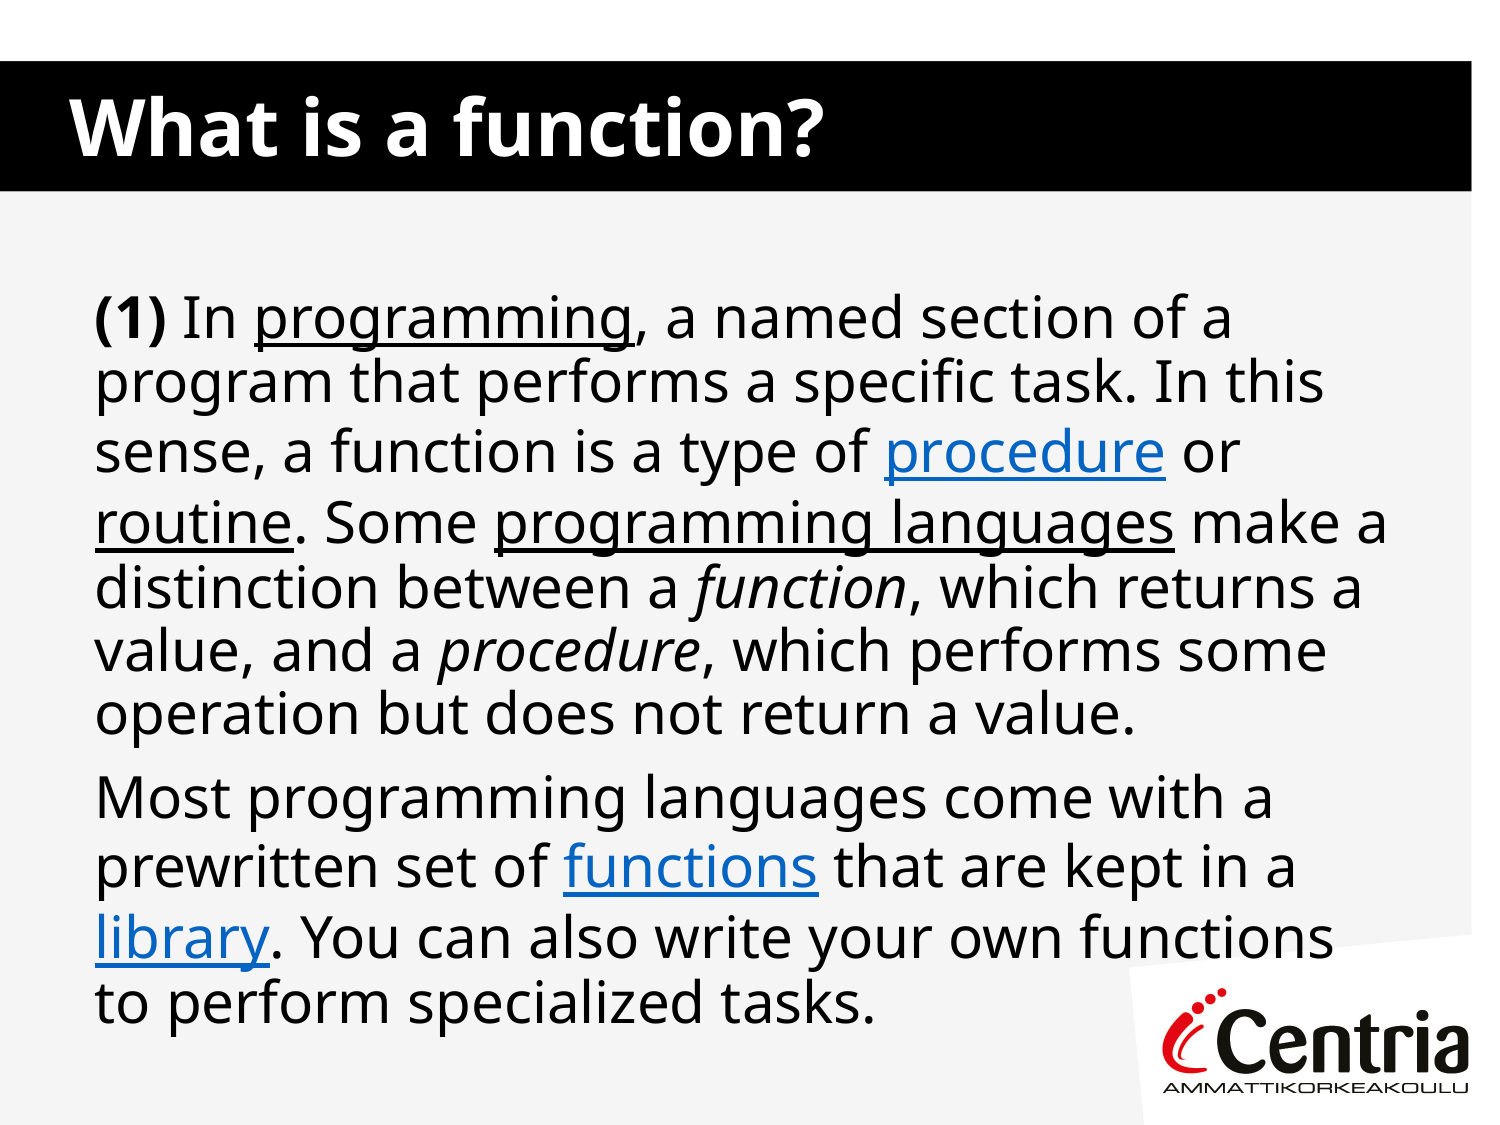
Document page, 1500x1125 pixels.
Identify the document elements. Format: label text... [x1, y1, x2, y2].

title What is a function? [54, 75, 1410, 181]
picture [0, 0, 1500, 1125]
list (1) In programming, a named section of a program that performs a specific task. In this sense, a function is a type of procedure or routine. Some programming languages make a distinction between a function, which returns a value, and a procedure, which performs some operation but does not return a value. Most programming languages come with a prewritten set of functions that are kept in a library. You can also write your own functions to perform specialized tasks. [79, 273, 1421, 999]
